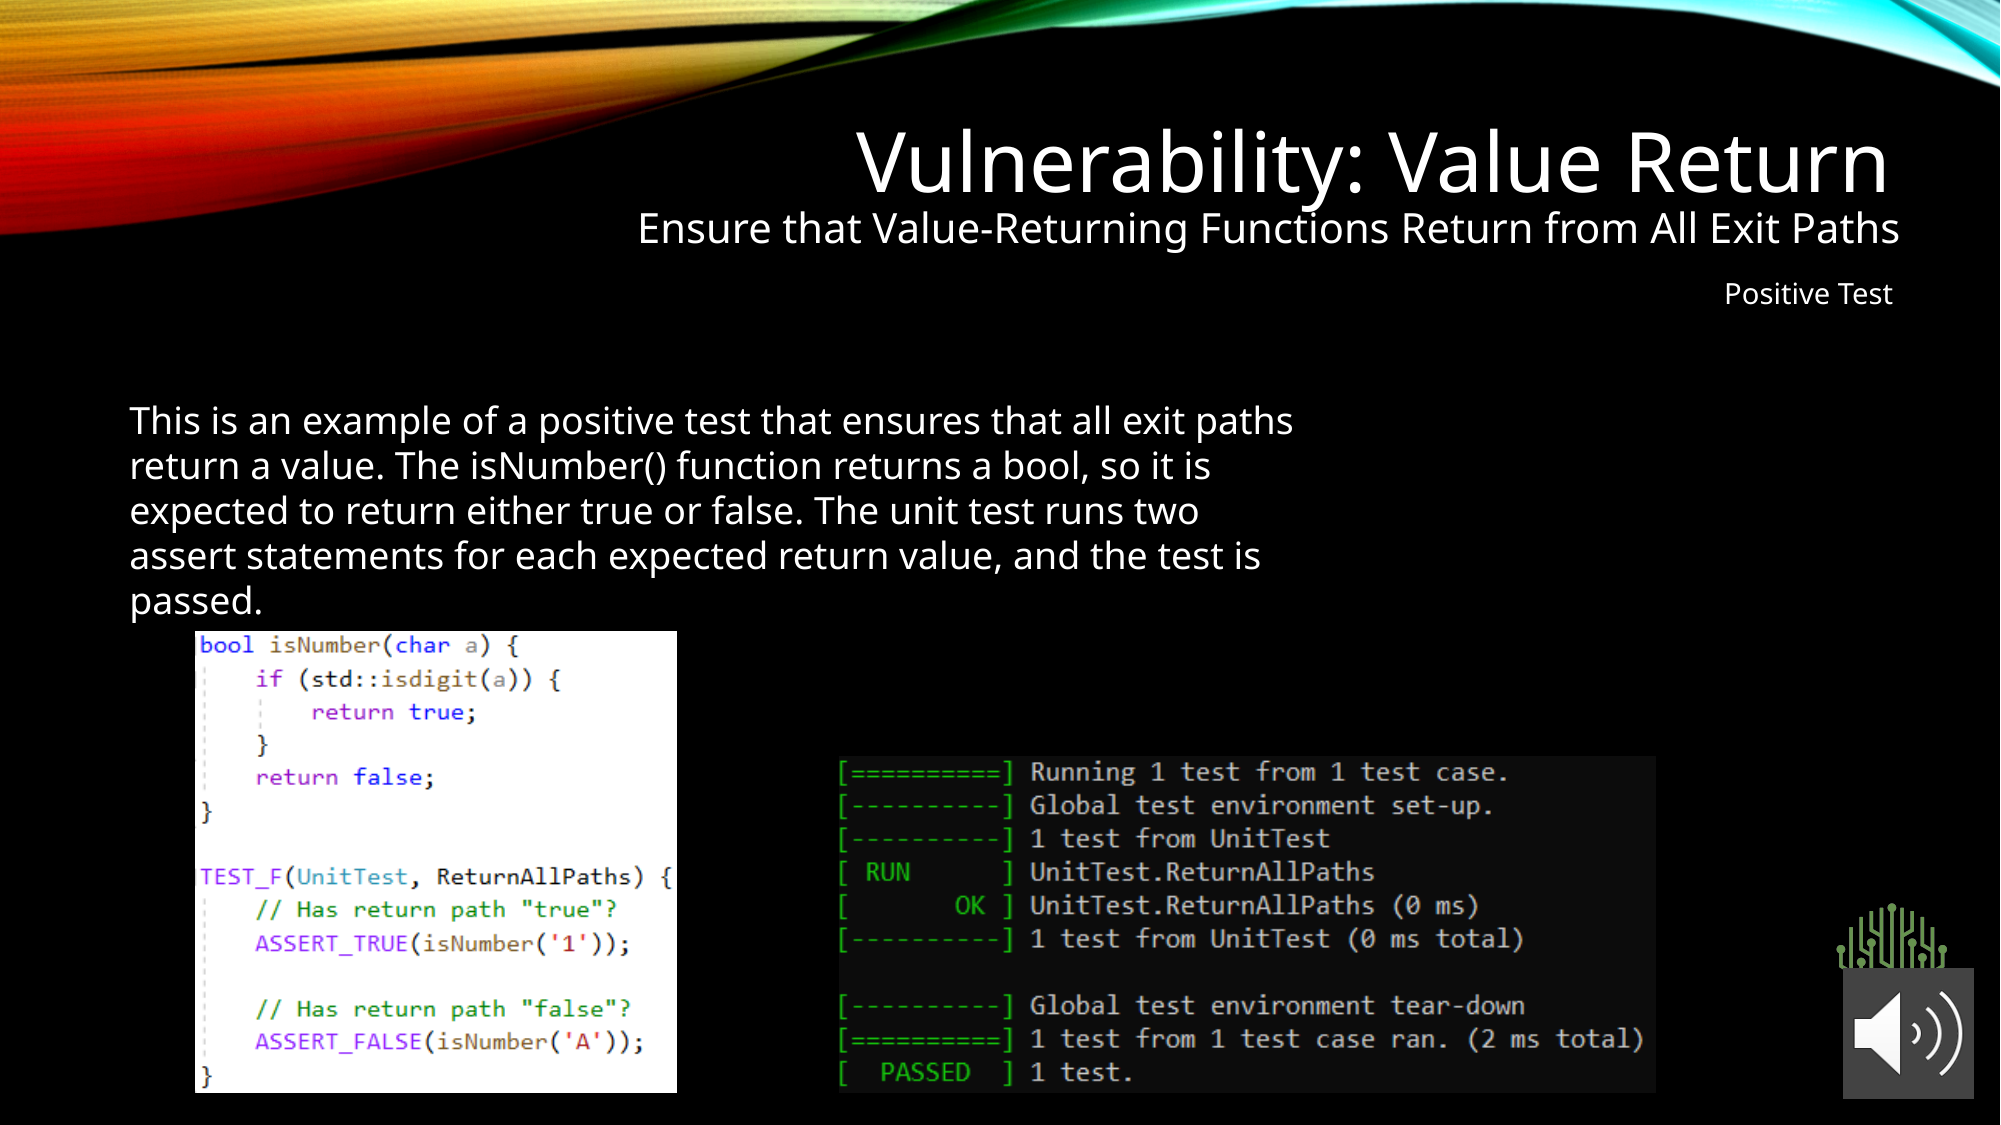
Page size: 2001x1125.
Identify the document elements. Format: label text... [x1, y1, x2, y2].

picture [0, 0, 2000, 237]
text_box This is an example of a positive test that ensures that all exit paths return a value. The isNumber() function returns a bool, so it is expected to return either true or false. The unit test runs two assert statements for each expected return value, and the test is passed. [114, 389, 1325, 629]
picture [1817, 892, 1976, 1101]
title Vulnerability: Value Return [494, 71, 1907, 284]
picture [839, 756, 1656, 1093]
text_box Ensure that Value-Returning Functions Return from All Exit Paths [622, 194, 1916, 260]
text_box Positive Test [1709, 267, 1908, 318]
picture [195, 631, 678, 1093]
